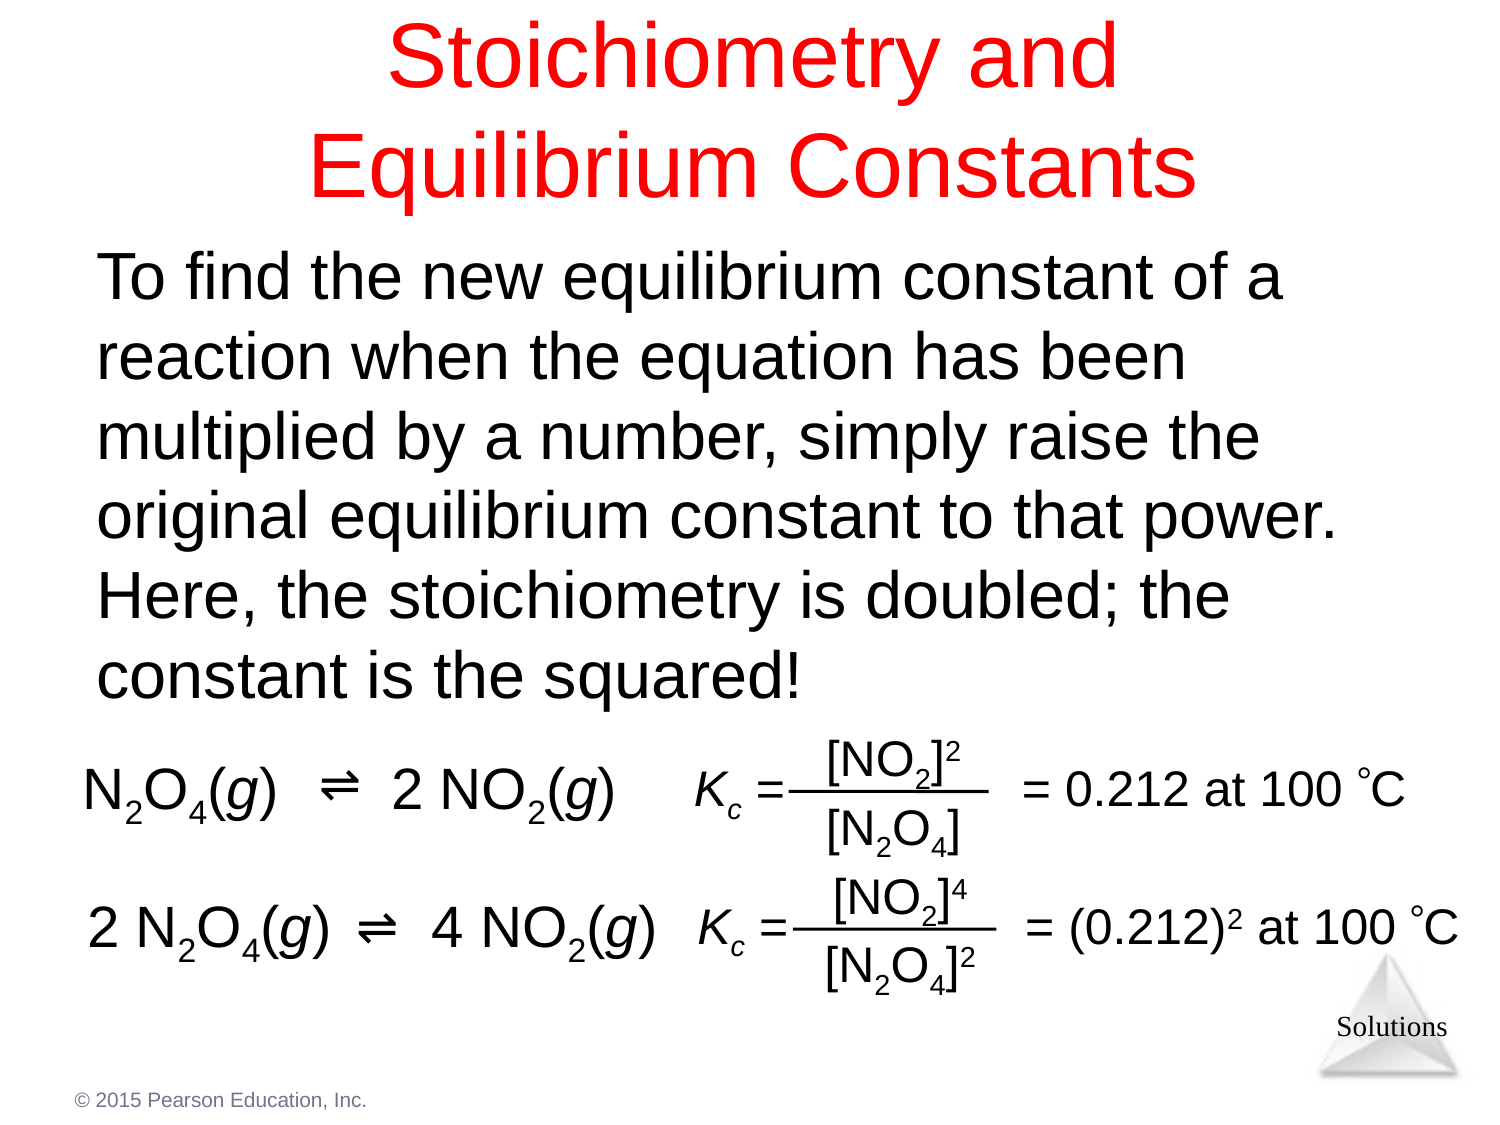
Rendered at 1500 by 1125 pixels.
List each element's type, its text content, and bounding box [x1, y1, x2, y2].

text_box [665, 856, 1492, 993]
picture [1275, 899, 1500, 1125]
list To find the new equilibrium constant of a reaction when the equation has been multiplied by a number, simply raise the original equilibrium constant to that power. Here, the stoichiometry is doubled; the constant is the squared! [24, 224, 1493, 575]
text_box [67, 743, 664, 831]
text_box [67, 881, 677, 969]
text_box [663, 718, 1438, 855]
title Stoichiometry and Equilibrium Constants [145, 0, 1363, 213]
